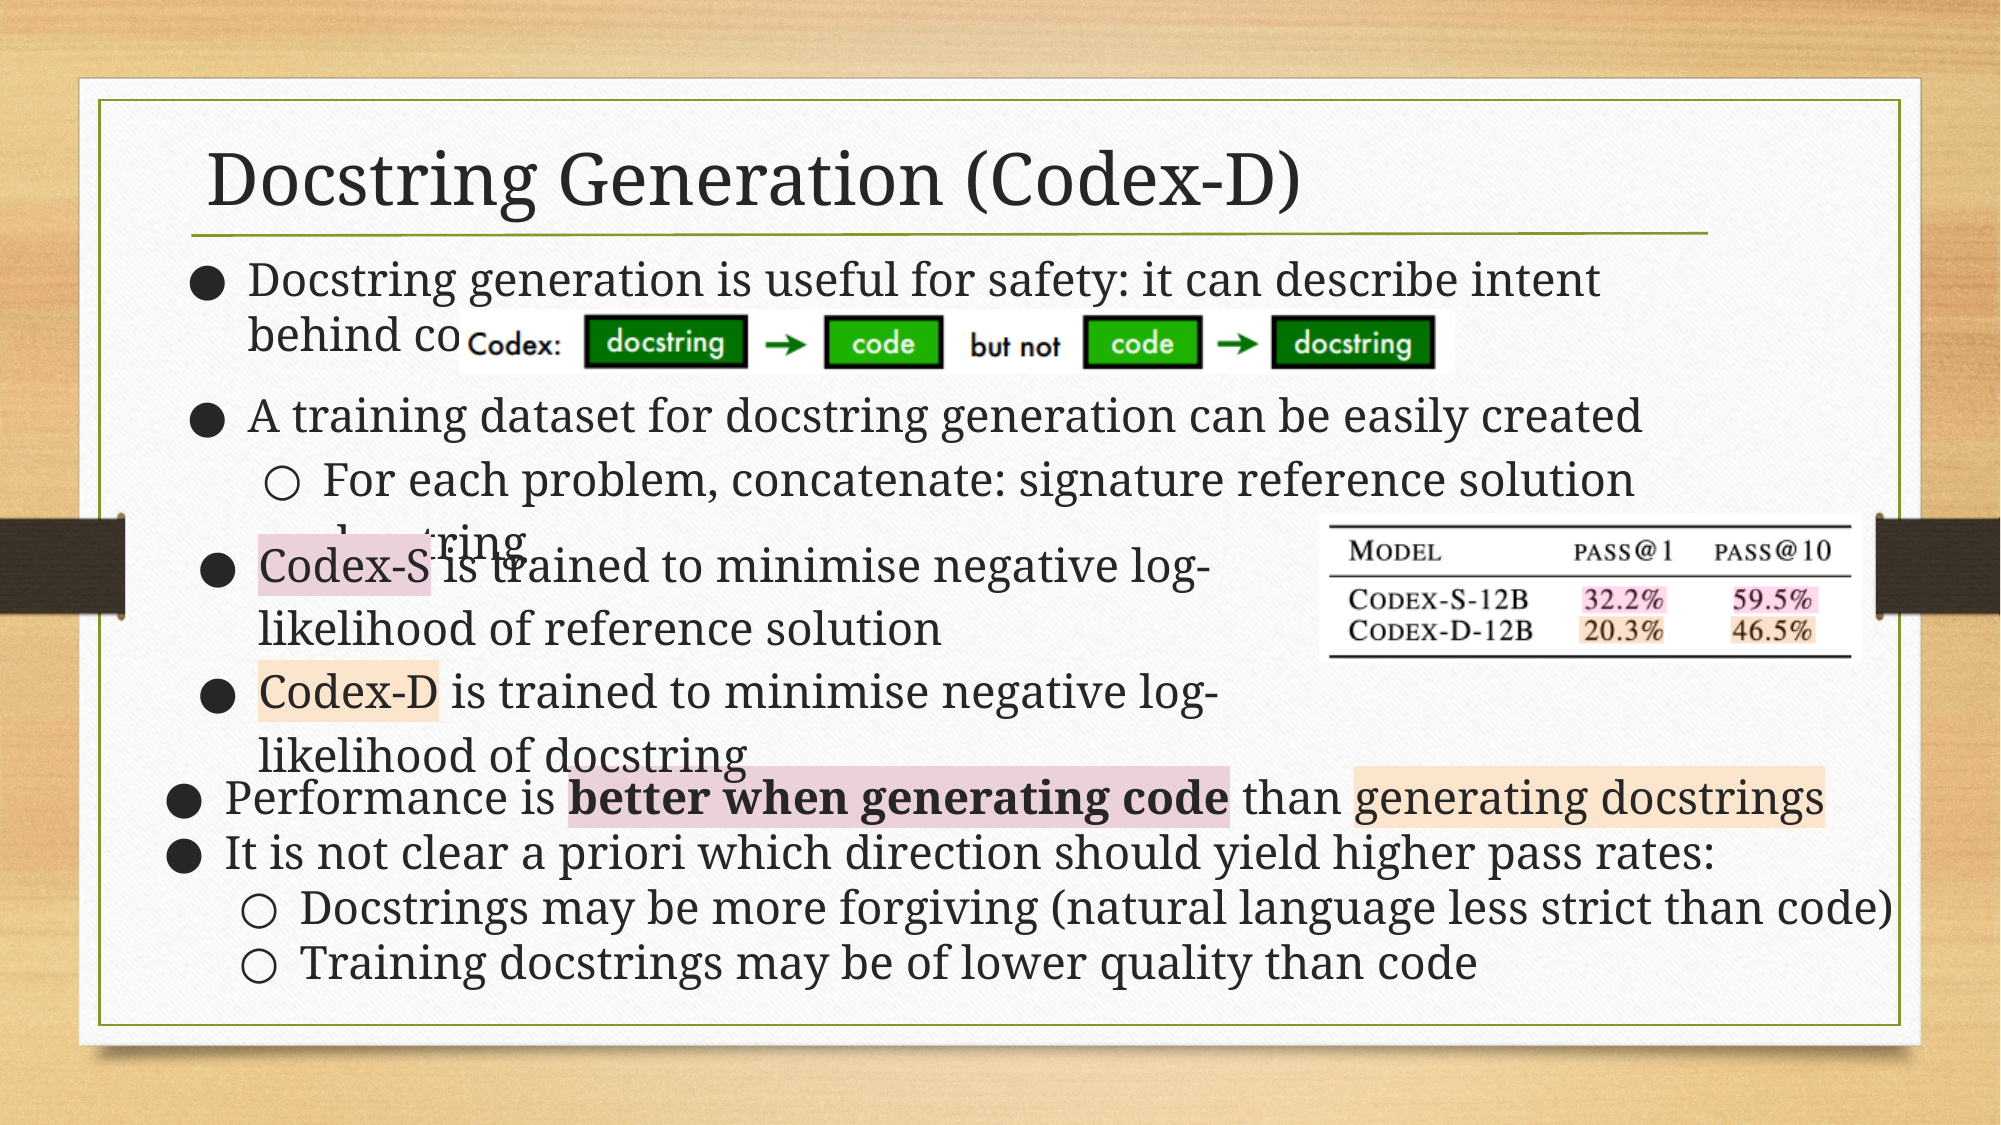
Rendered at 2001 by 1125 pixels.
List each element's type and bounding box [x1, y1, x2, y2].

text_box [191, 232, 1709, 236]
text_box [0, 0, 2000, 1125]
picture [459, 309, 1455, 374]
picture [1319, 513, 1863, 663]
